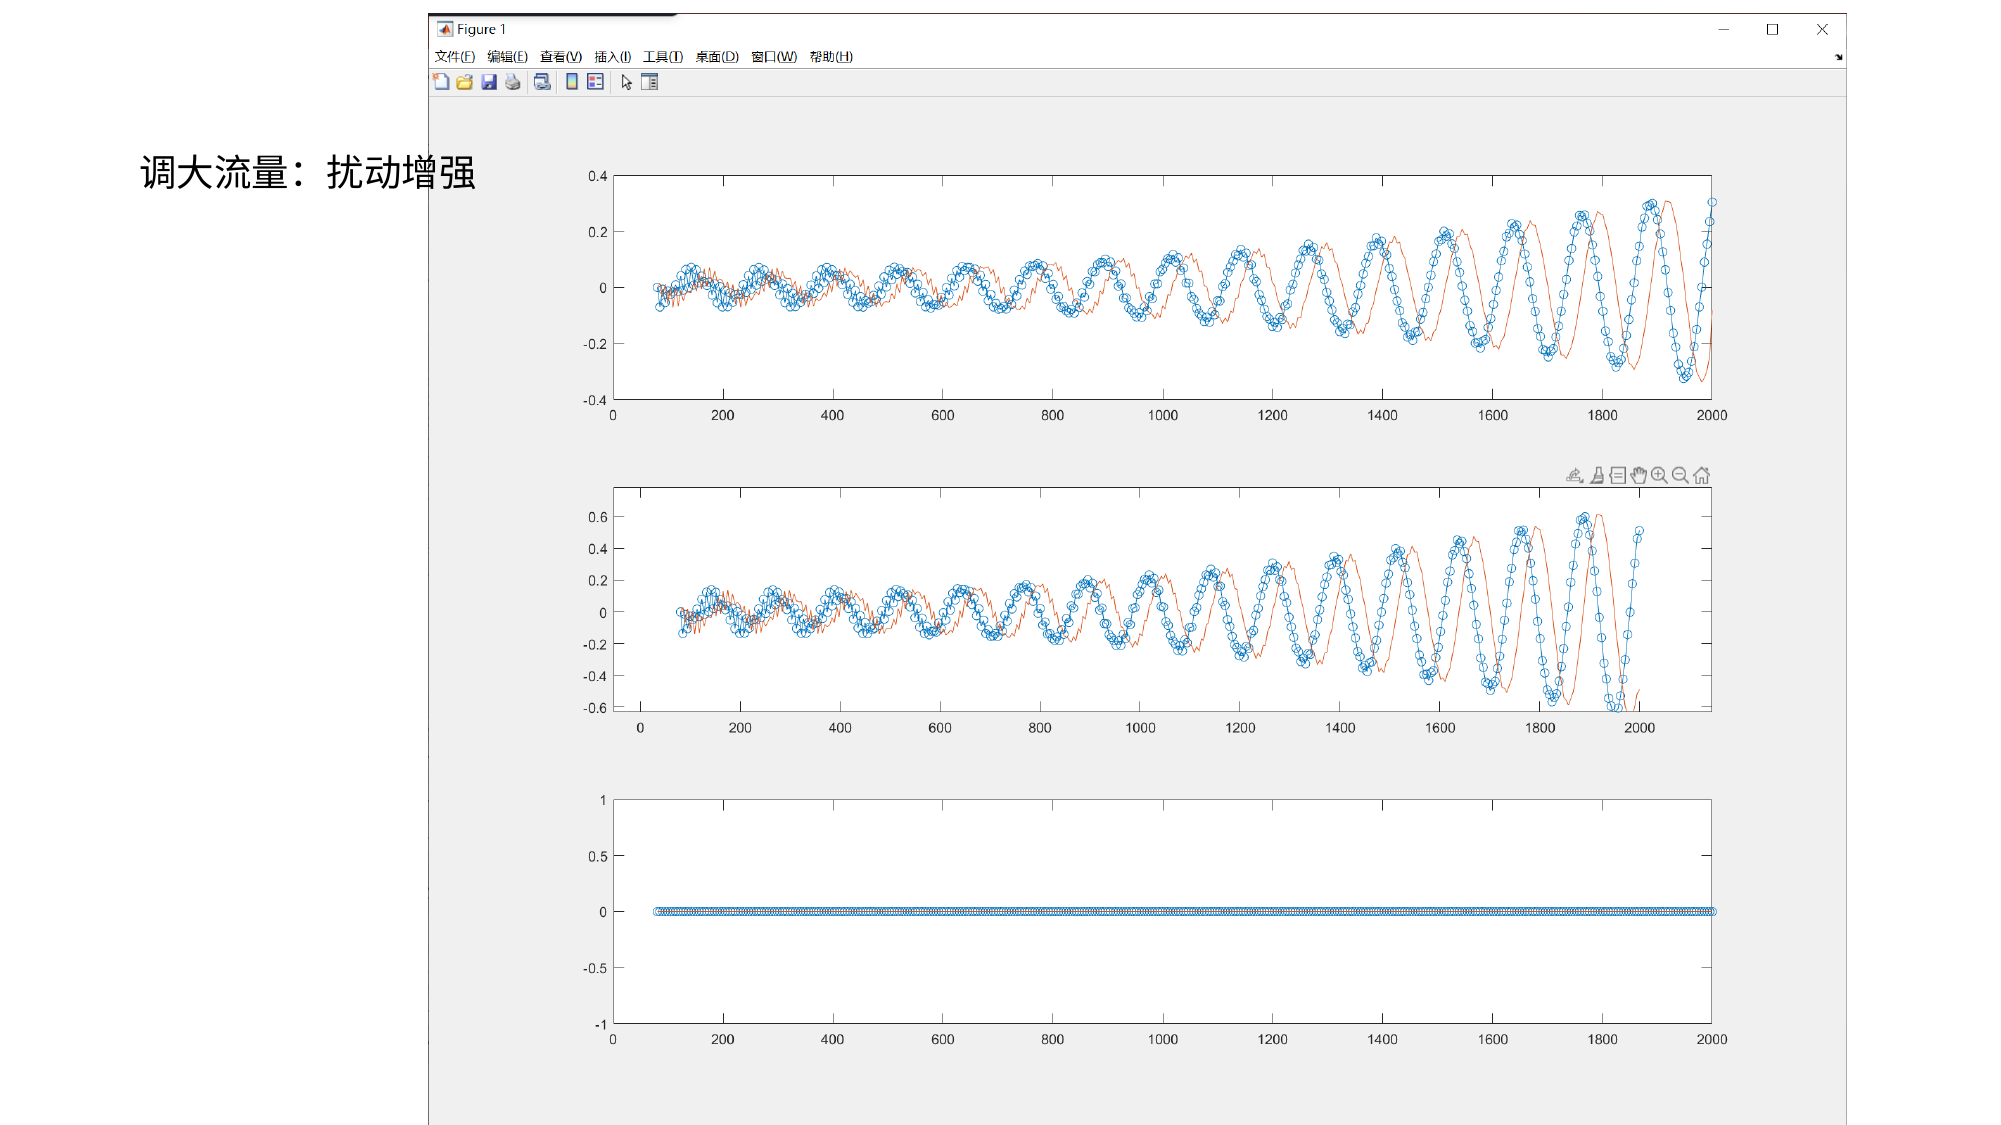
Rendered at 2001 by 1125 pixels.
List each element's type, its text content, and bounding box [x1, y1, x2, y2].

picture [428, 13, 1847, 1125]
text_box 调大流量：扰动增强 [124, 141, 428, 202]
